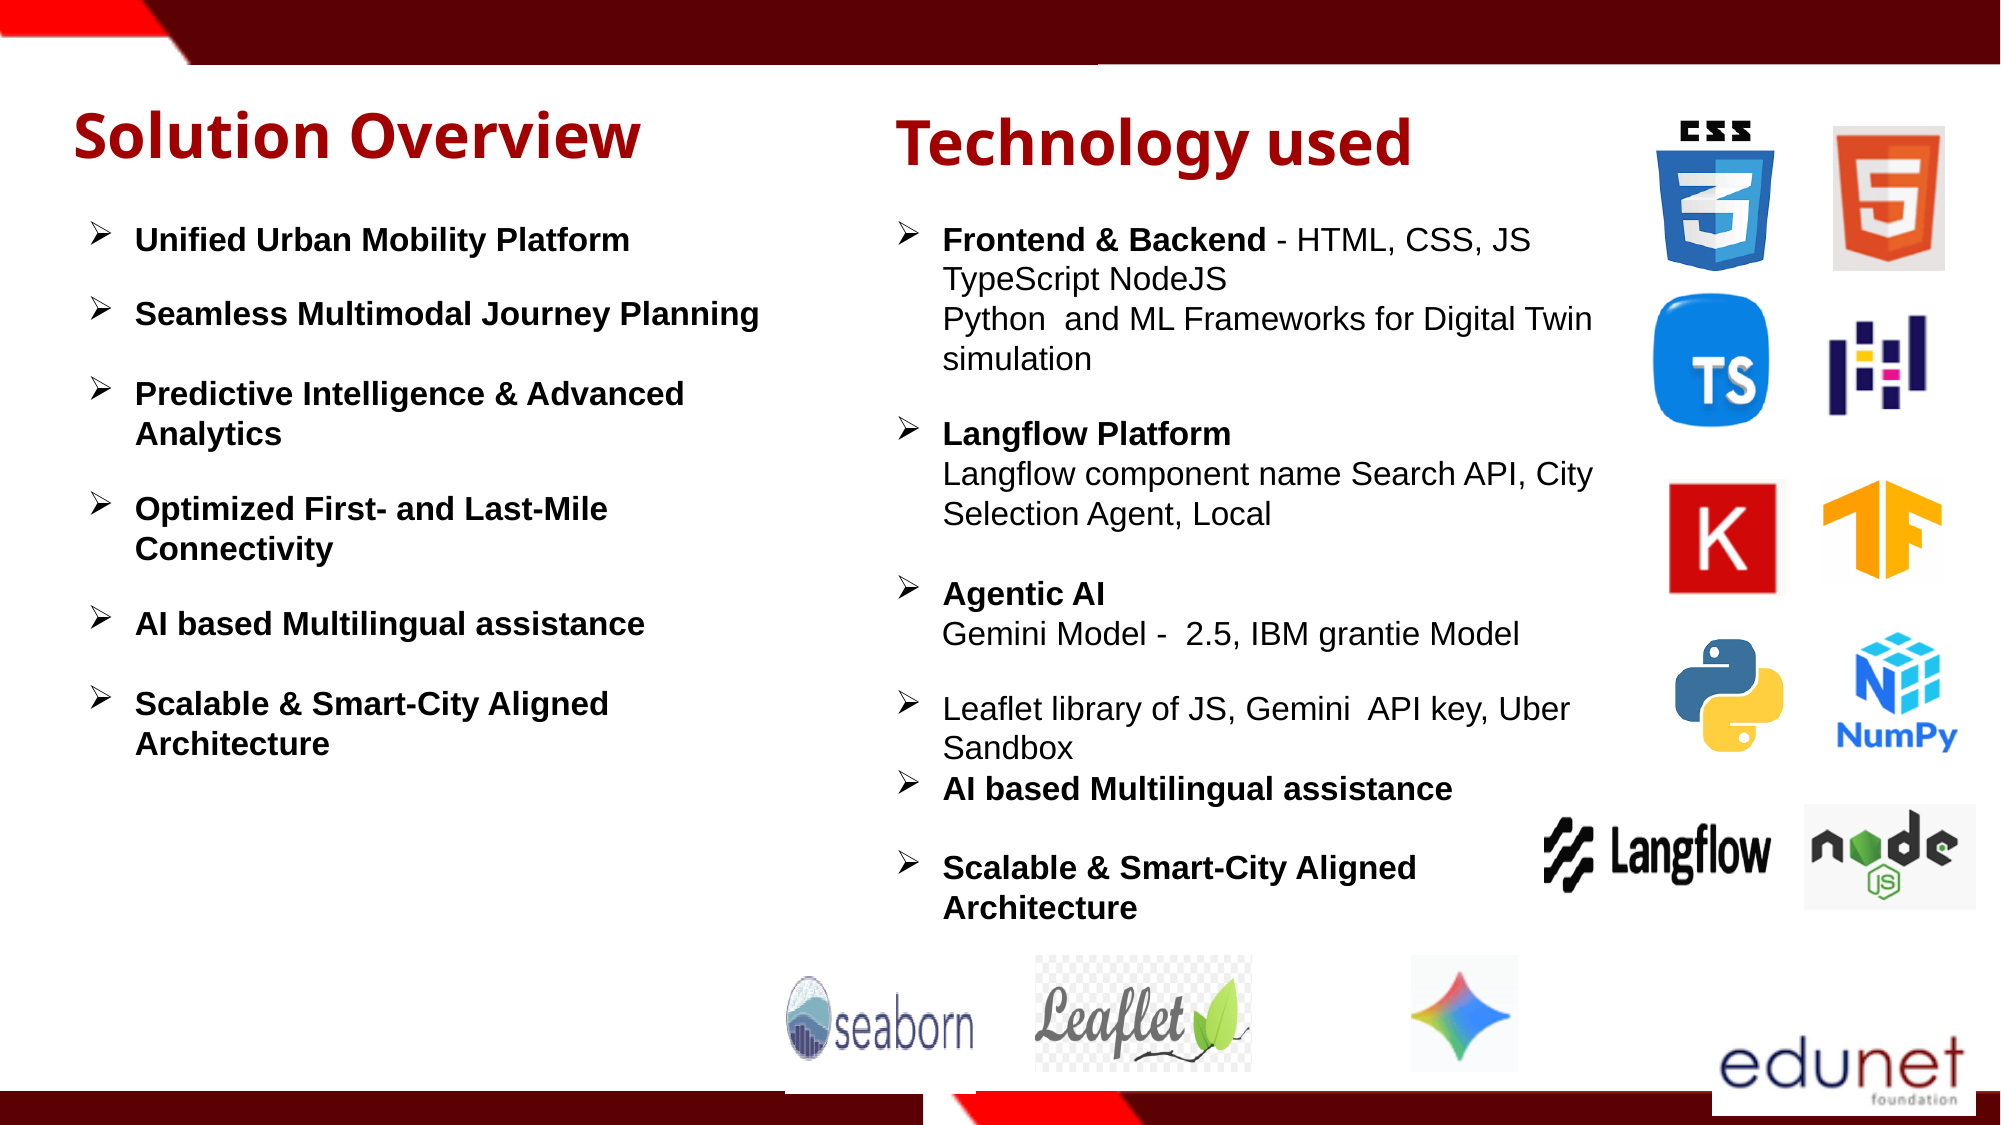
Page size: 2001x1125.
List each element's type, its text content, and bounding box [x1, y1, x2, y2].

picture [1832, 125, 1946, 272]
picture [1820, 477, 1946, 584]
picture [1669, 478, 1787, 597]
picture [1650, 290, 1775, 430]
picture [1820, 629, 1972, 754]
picture [1543, 803, 1775, 899]
text_box Solution Overview [73, 95, 880, 171]
text_box Unified Urban Mobility Platform Seamless Multimodal Journey Planning Predictive Intelligence & Advanced Analytics Optimized First- and Last-Mile Connectivity AI based Multilingual assistance Scalable & Smart-City Aligned Architecture [73, 210, 815, 770]
text_box Technology used [880, 95, 1971, 186]
picture [1035, 955, 1252, 1073]
text_box Frontend & Backend - HTML, CSS, JS TypeScript NodeJS Python and ML Frameworks for Digital Twin simulation Langflow Platform Langflow component name Search API, City Selection Agent, Local Agentic AI Gemini Model - 2.5, IBM grantie Model Leaflet library of JS, Gemini API key, Uber Sandbox AI based Multilingual assistance Scalable & Smart-City Aligned Architecture [880, 210, 1622, 934]
picture [1411, 955, 1519, 1073]
picture [1820, 303, 1955, 433]
picture [0, 0, 1091, 65]
picture [1669, 629, 1787, 754]
picture [1803, 803, 1976, 910]
picture [1650, 115, 1775, 272]
picture [785, 965, 2001, 1125]
